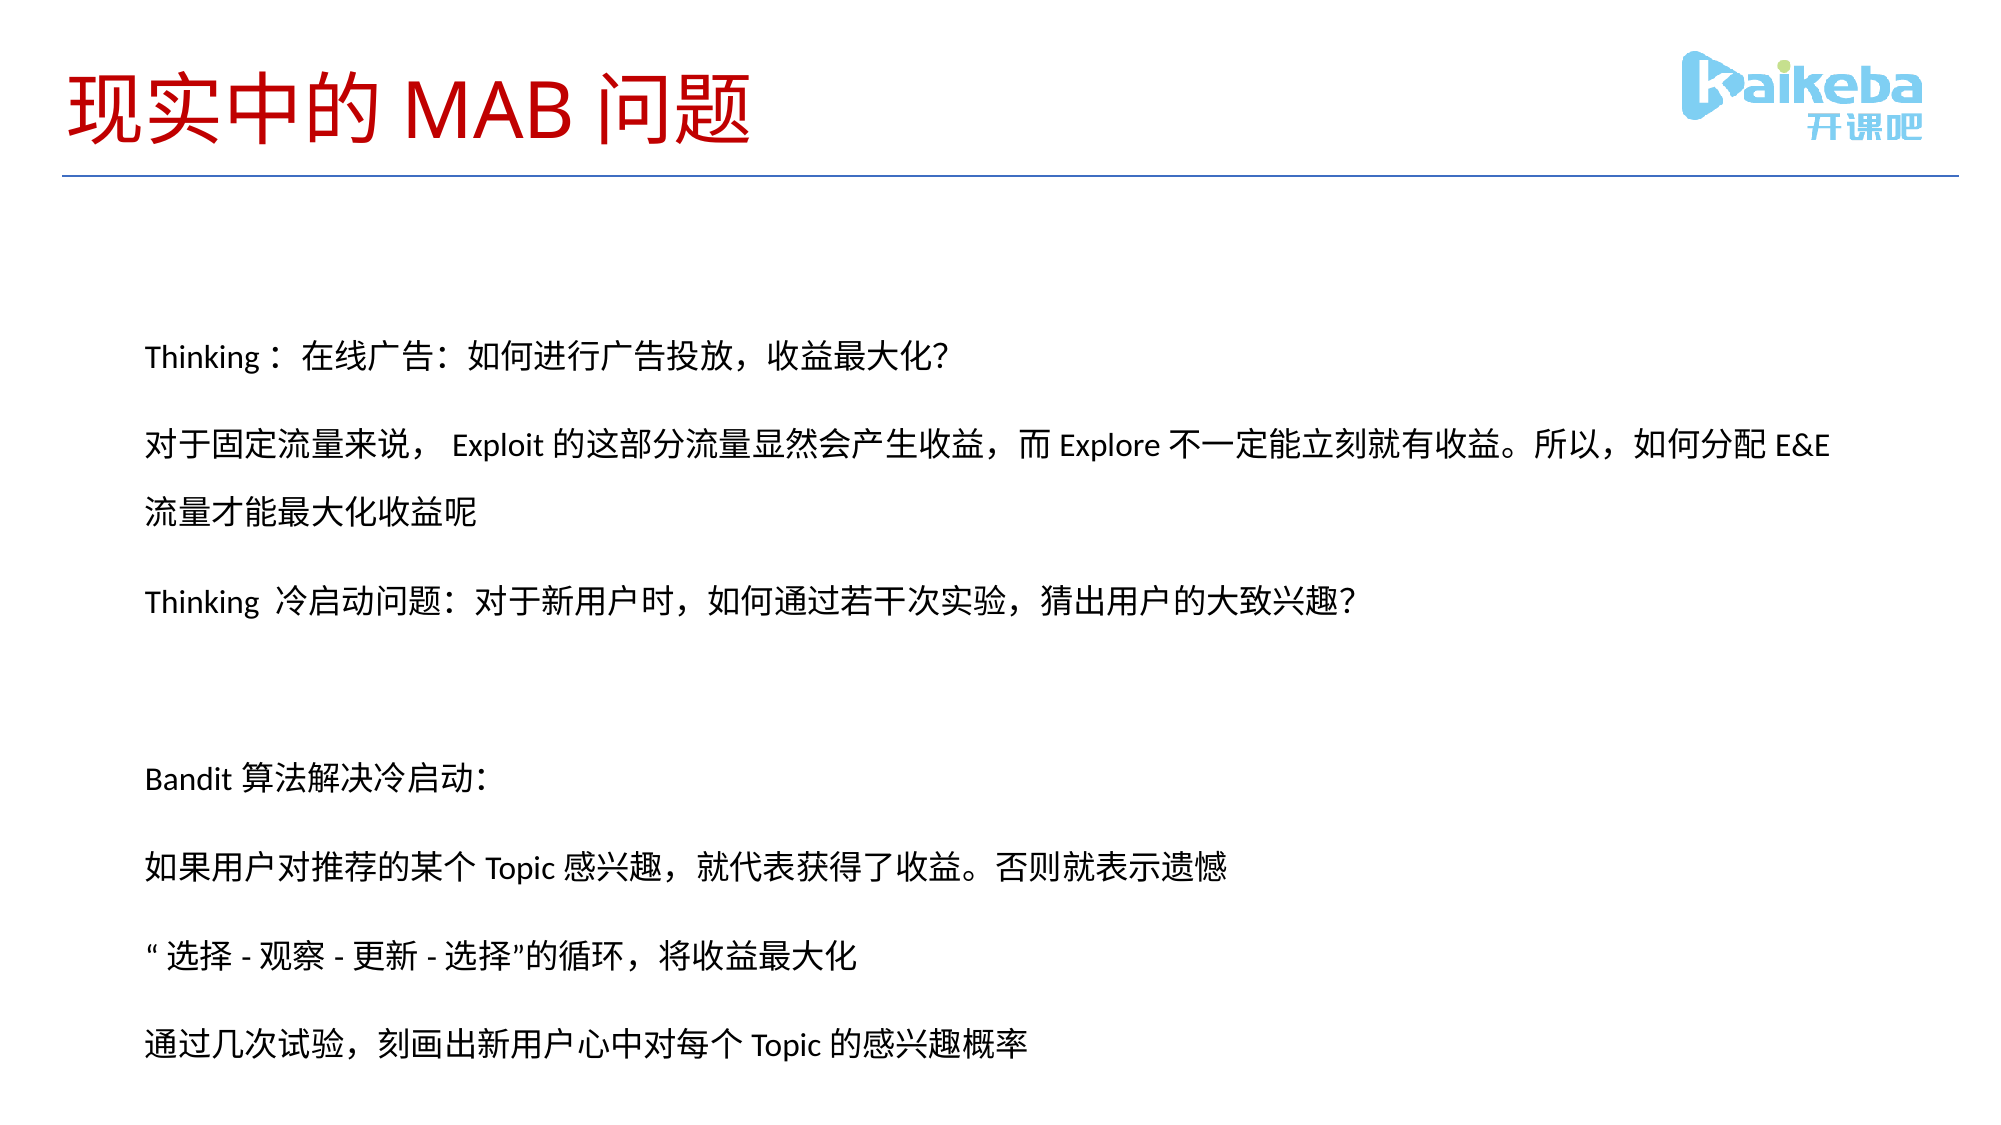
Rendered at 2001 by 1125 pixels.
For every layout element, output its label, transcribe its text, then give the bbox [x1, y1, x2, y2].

list Thinking：在线广告：如何进行广告投放，收益最大化？ 对于固定流量来说，Exploit的这部分流量显然会产生收益，而Explore不一定能立刻就有收益。所以，如何分配E&E流量才能最大化收益呢 Thinking 冷启动问题：对于新用户时，如何通过若干次实验，猜出用户的大致兴趣？ Bandit算法解决冷启动： 如果用户对推荐的某个Topic感兴趣，就代表获得了收益。否则就表示遗憾 “选择-观察-更新-选择”的循环，将收益最大化 通过几次试验，刻画出新用户心中对每个Topic的感兴趣概率 [136, 298, 1863, 1014]
title 现实中的MAB问题 [57, 59, 1728, 167]
list 在代码阶段，我们需要使用各种工具： 数据预处理 特征编码：OneHotEncoder, LabelEncoder, SparseFeat, DenseFeat，PCA 特征工程：FeatureTools Embedding：Gensim 模型工具 机器学习：sklearn，LibFM，xlearn 深度学习：tensorflow, keras, pytorch （掌握其一即可） 自动机器学习：TPOT，auto-sklearn，autokeras 深度学习CTR：DeepCTR 推荐系统：Surprise, lightfm [1653, 21, 1950, 167]
